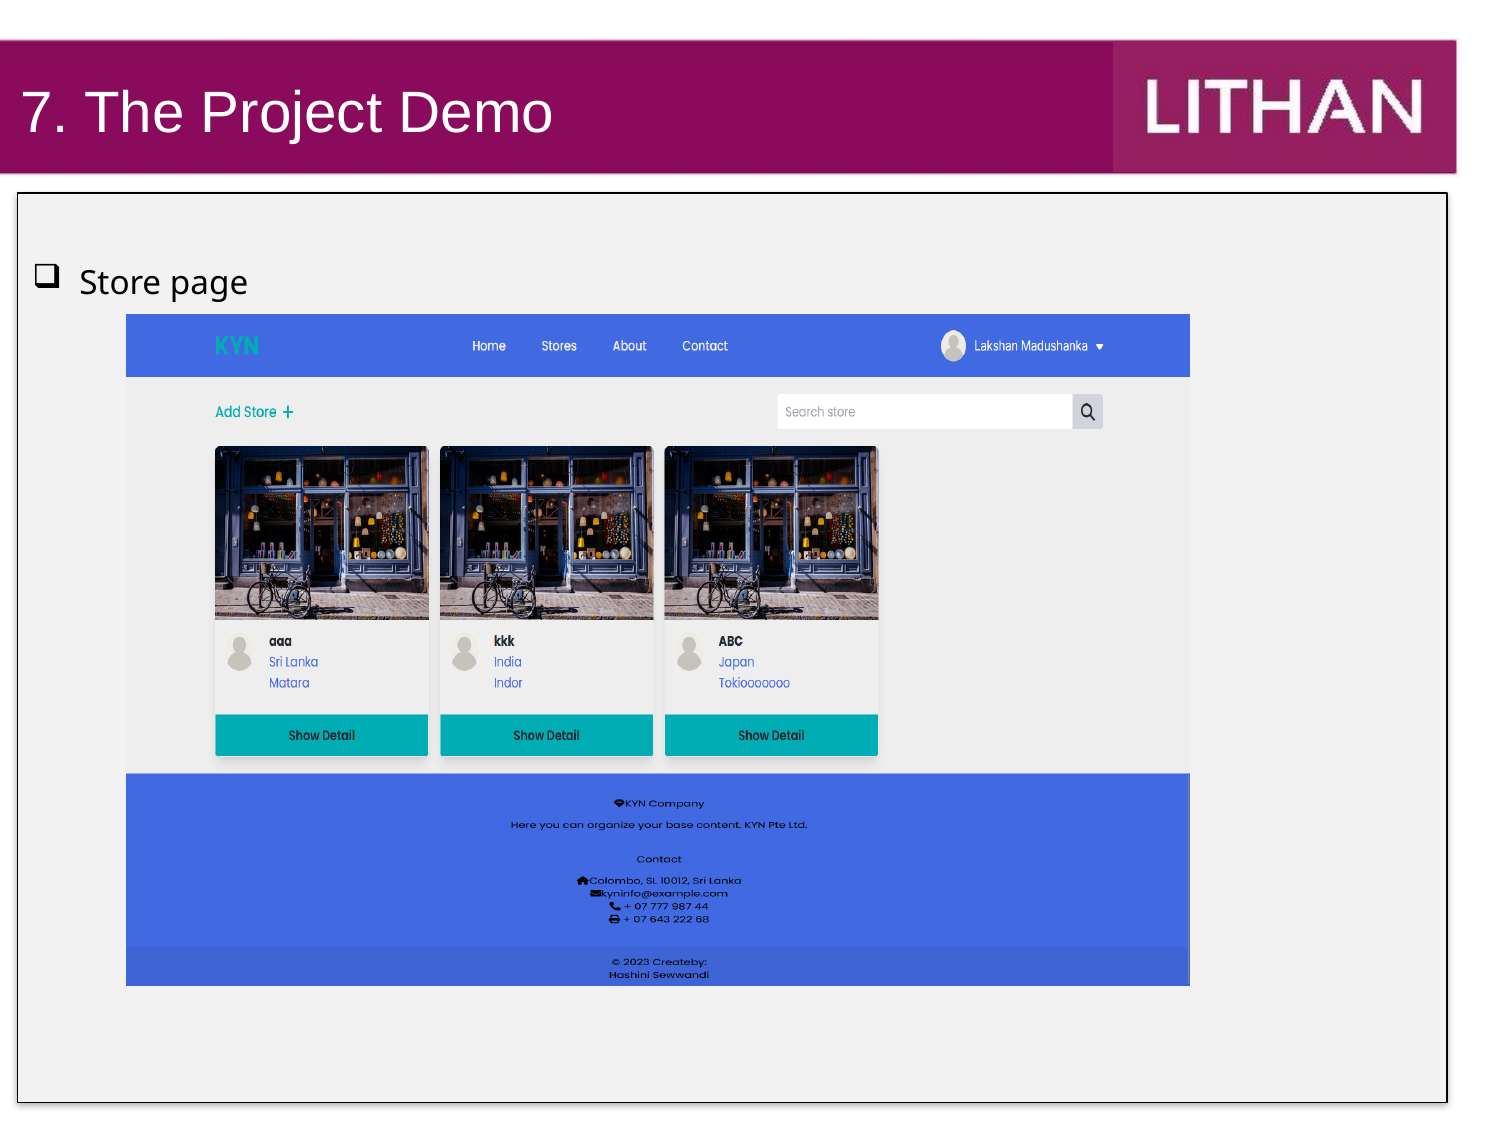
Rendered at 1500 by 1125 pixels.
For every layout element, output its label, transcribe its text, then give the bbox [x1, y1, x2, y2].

text_box [29, 255, 703, 870]
text_box Store page [17, 192, 1448, 1103]
picture [126, 314, 1191, 987]
picture [0, 37, 1460, 178]
text_box 7. The Project Demo [5, 66, 1104, 152]
